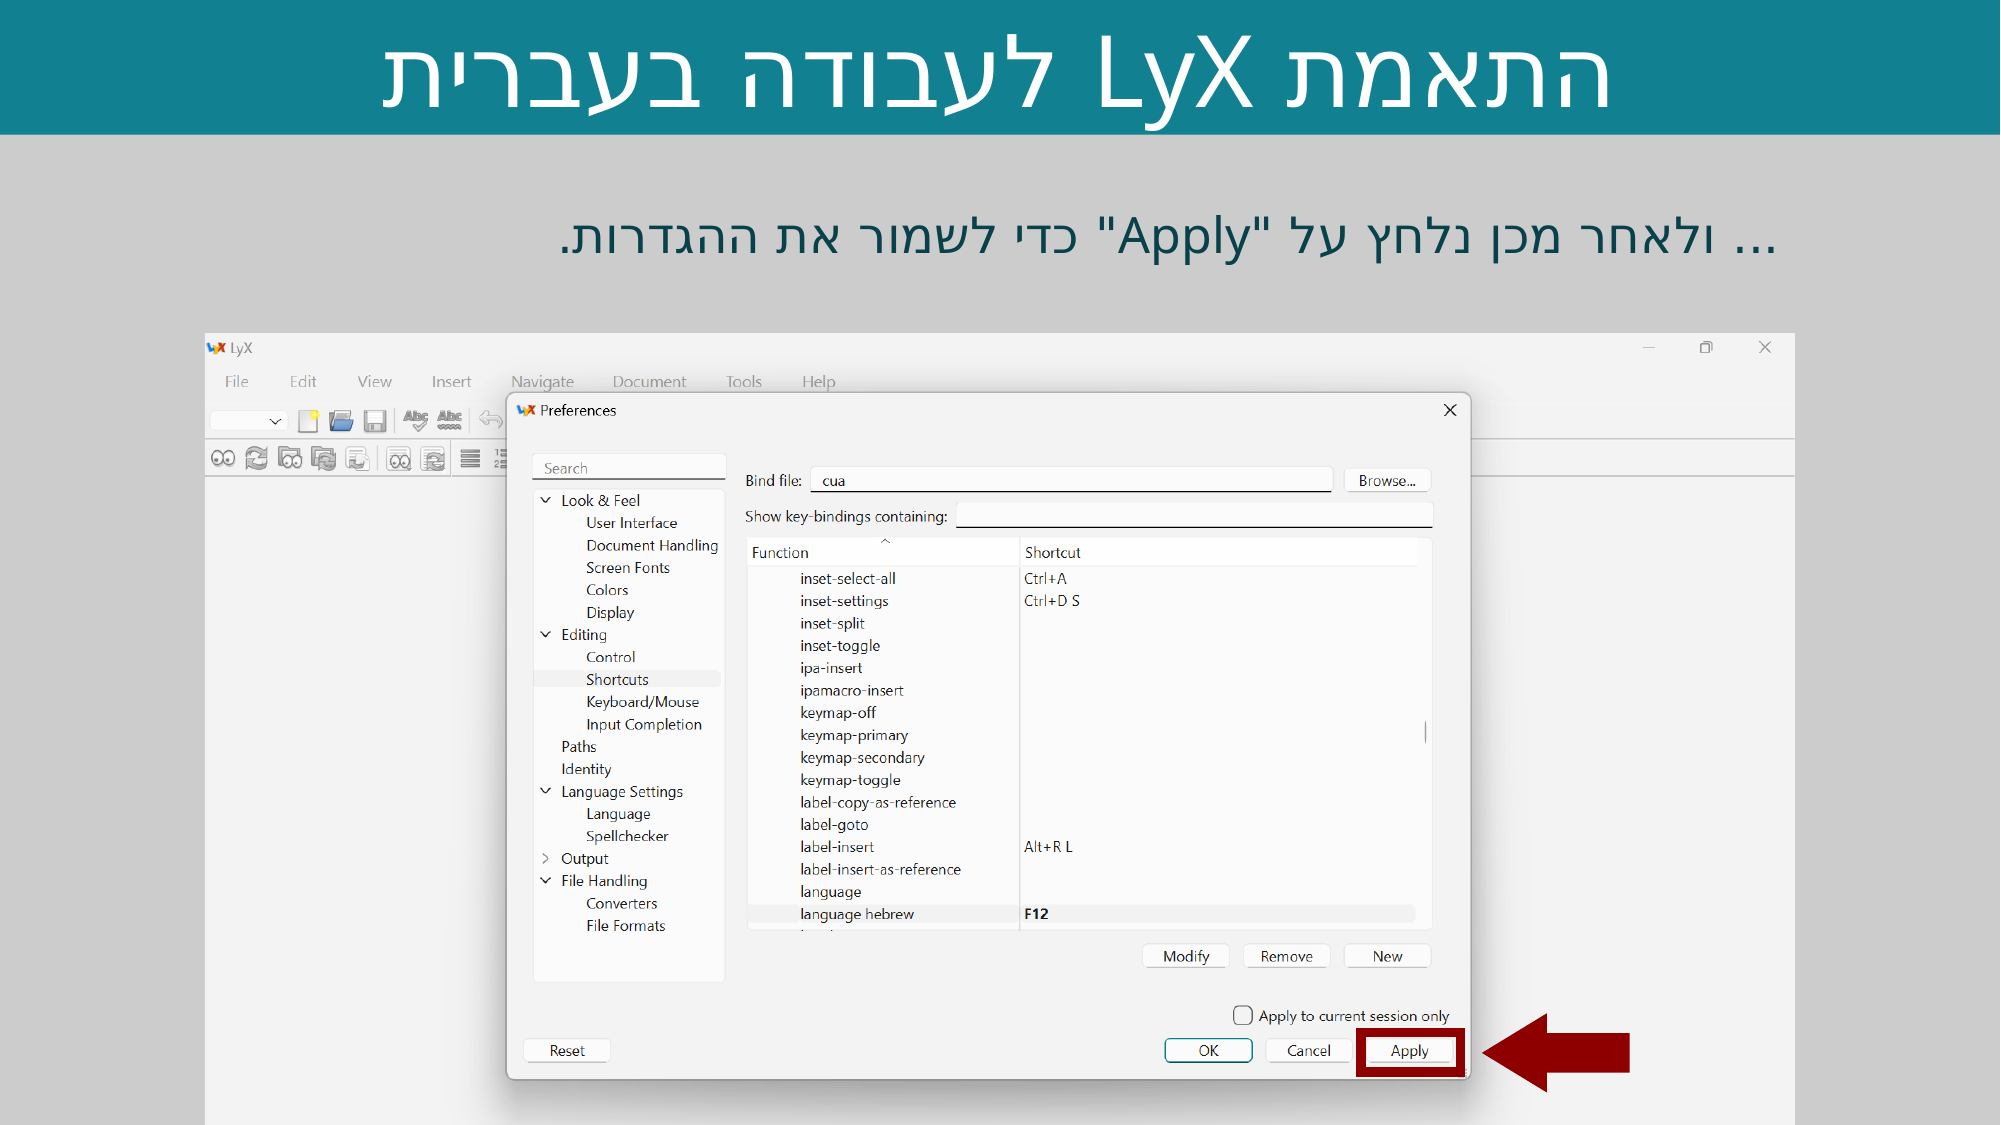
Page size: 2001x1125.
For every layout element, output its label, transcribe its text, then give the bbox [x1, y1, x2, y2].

text_box ... ולאחר מכן נלחץ על "Apply" כדי לשמור את ההגדרות. [205, 136, 1795, 271]
text_box התאמת LyX לעבודה בעברית [0, 0, 2000, 135]
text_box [204, 333, 1795, 1125]
